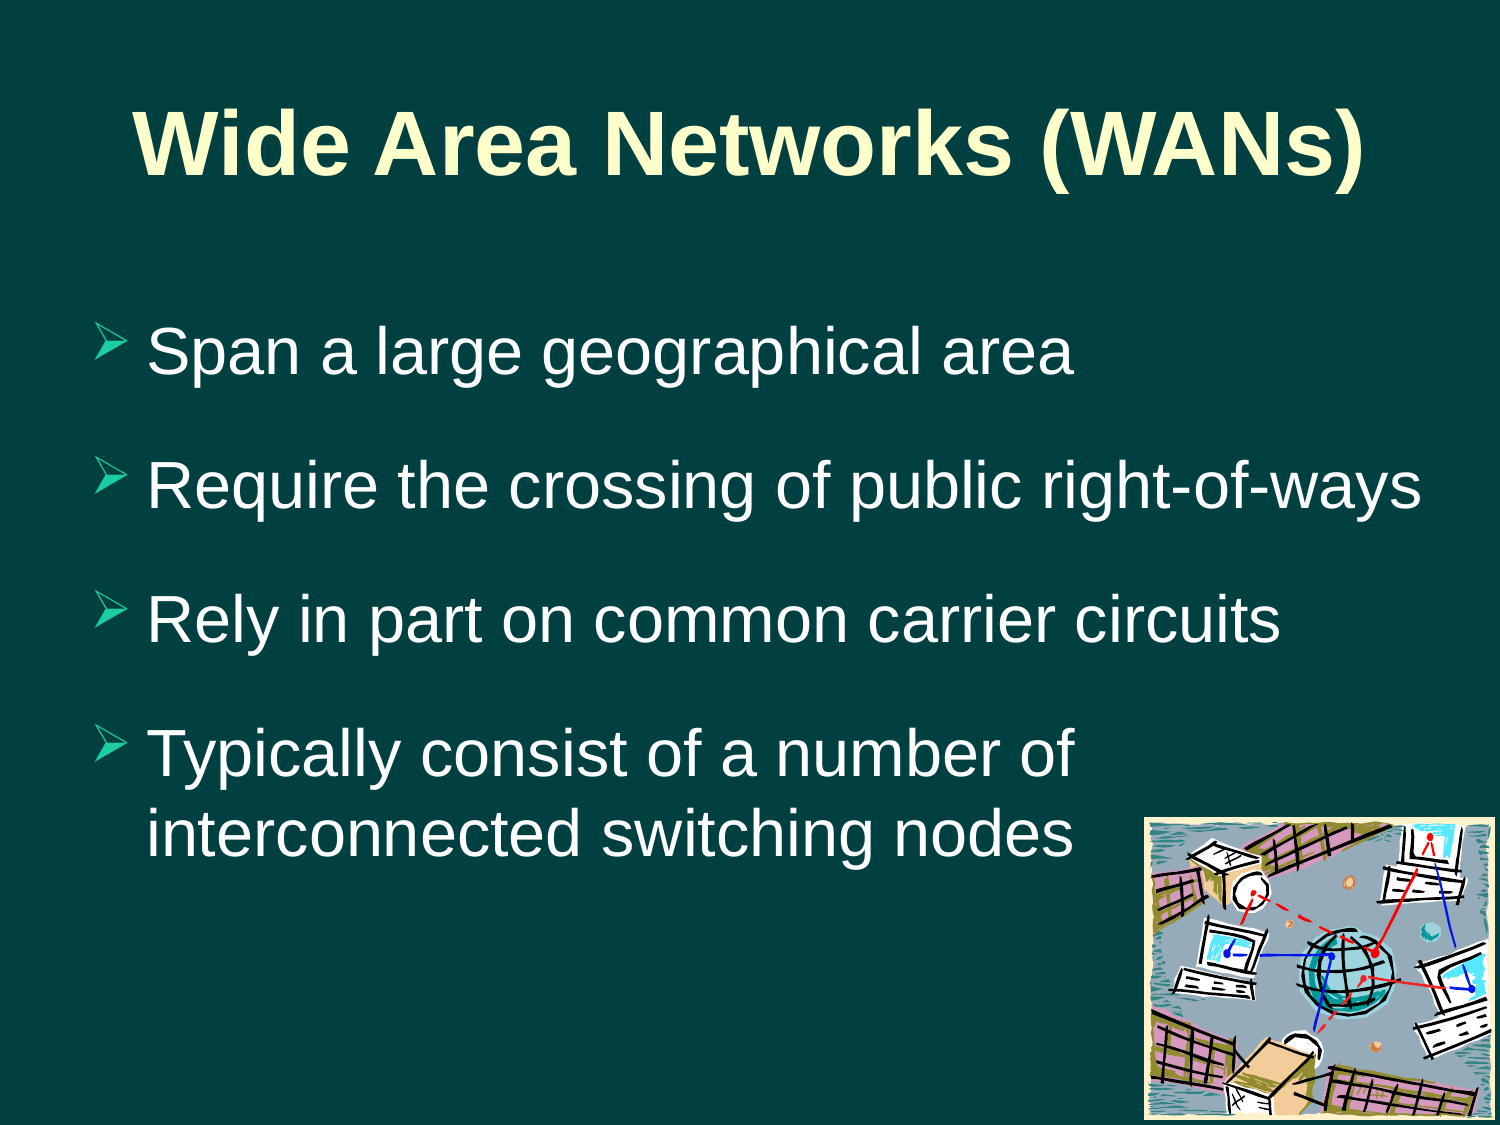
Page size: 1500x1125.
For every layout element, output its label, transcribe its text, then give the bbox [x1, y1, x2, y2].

list Span a large geographical area Require the crossing of public right-of-ways Rely in part on common carrier circuits Typically consist of a number of interconnected switching nodes [74, 299, 1451, 1038]
picture [1143, 812, 1500, 1125]
title Wide Area Networks (WANs) [74, 45, 1426, 233]
